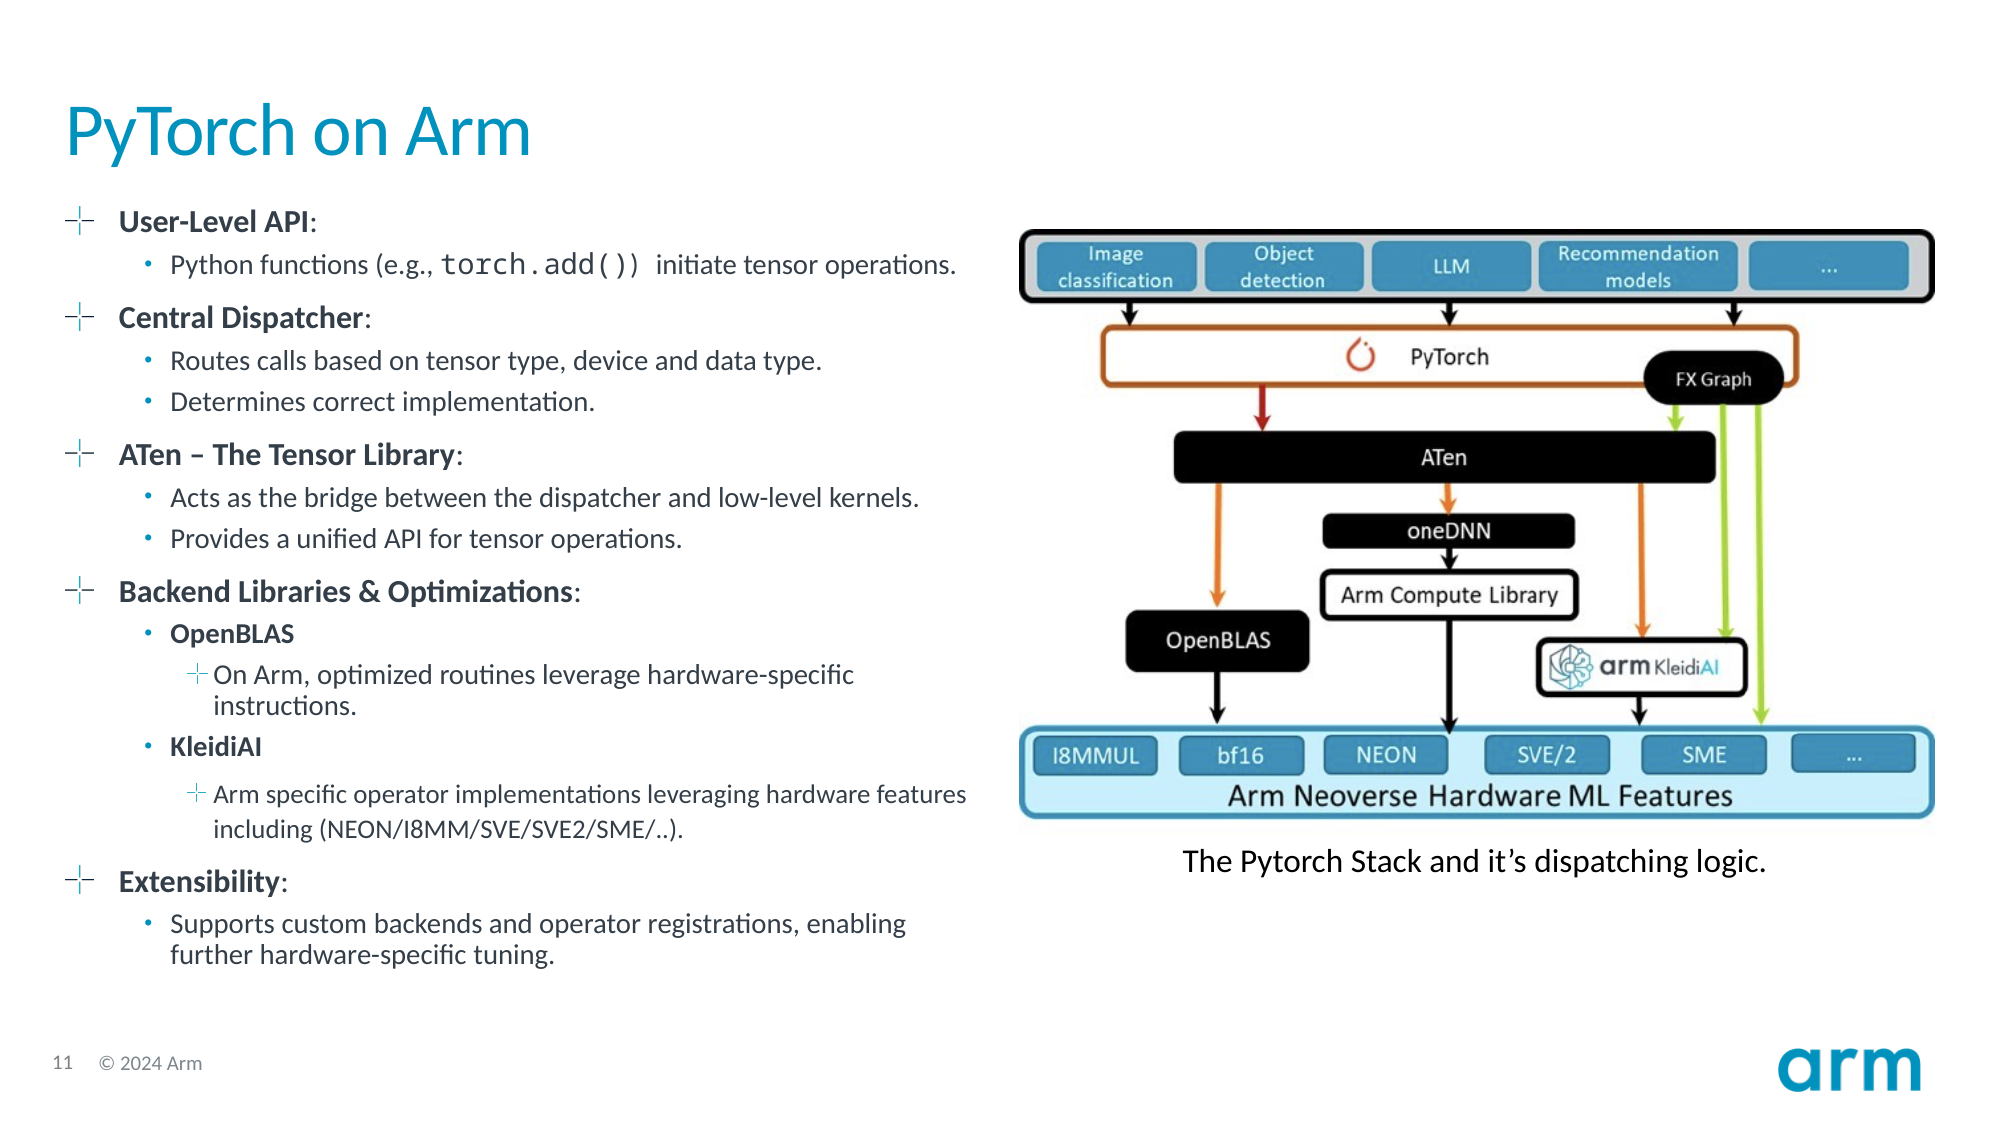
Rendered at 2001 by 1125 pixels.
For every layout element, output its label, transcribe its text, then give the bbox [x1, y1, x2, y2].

picture [65, 576, 94, 604]
picture [187, 783, 206, 802]
picture [65, 206, 94, 235]
picture [1777, 1047, 1922, 1093]
list User-Level API: Python functions (e.g., torch.add()) initiate tensor operations. Central Dispatcher: Routes calls based on tensor type, device and data type. Determines correct implementation. ATen – The Tensor Library: Acts as the bridge between the dispatcher and low-level kernels. Provides a unified API for tensor operations. Backend Libraries & Optimizations: OpenBLAS On Arm, optimized routines leverage hardware-specific instructions. KleidiAI Arm specific operator implementations leveraging hardware features including (NEON/I8MM/SVE/SVE2/SME/..). Extensibility: Supports custom backends and operator registrations, enabling further hardware-specific tuning. [65, 205, 986, 1017]
picture [65, 865, 94, 894]
picture [65, 302, 94, 331]
title PyTorch on Arm [65, 78, 1908, 186]
picture [187, 663, 208, 684]
text_box The Pytorch Stack and it’s dispatching logic. [1095, 841, 1863, 887]
picture [999, 205, 1958, 841]
picture [65, 439, 94, 467]
